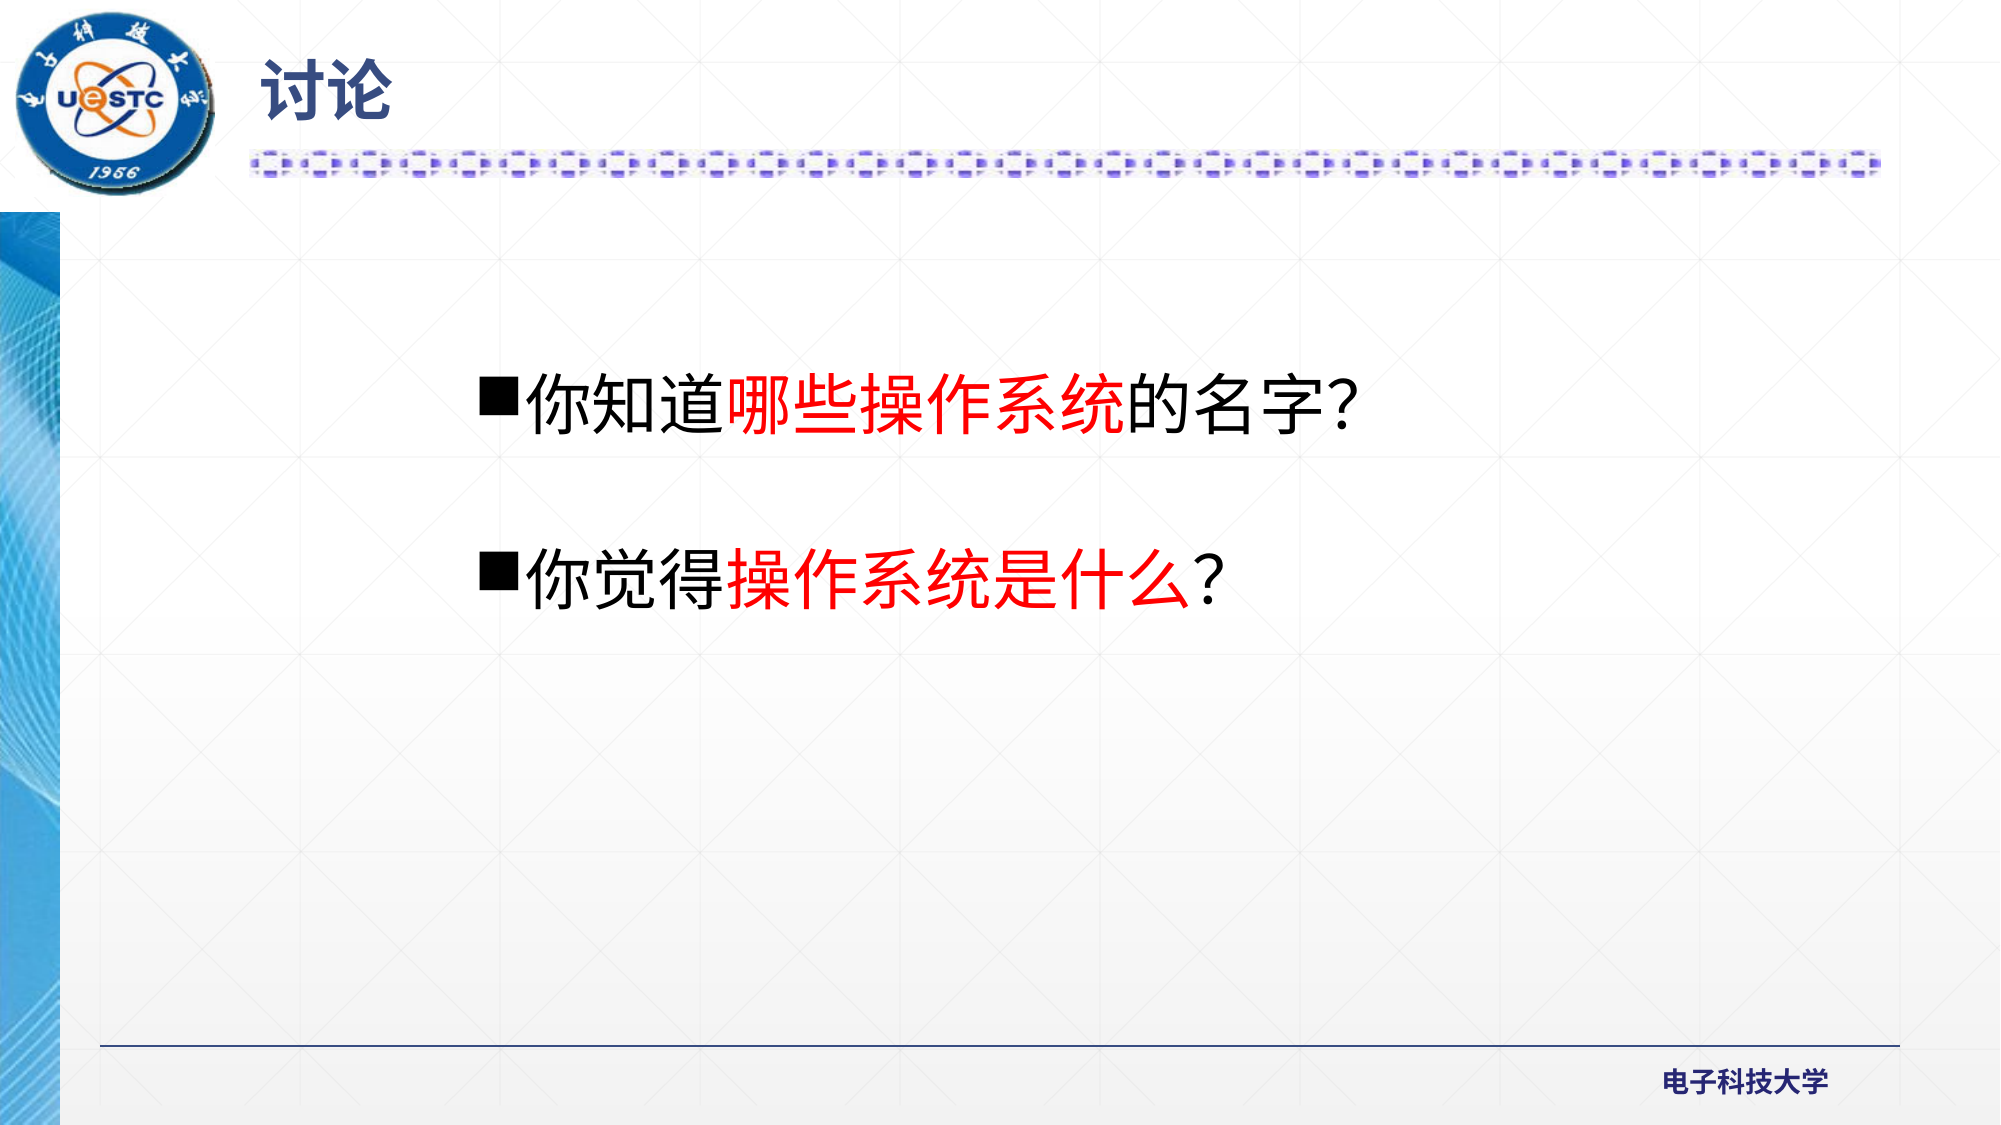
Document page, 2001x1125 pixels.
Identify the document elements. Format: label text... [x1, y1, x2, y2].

text_box 讨论 [244, 50, 1423, 149]
text_box 你知道哪些操作系统的名字？ 你觉得操作系统是什么？ [459, 269, 1478, 907]
picture [15, 0, 215, 197]
picture [0, 212, 60, 1125]
picture [249, 149, 1881, 178]
